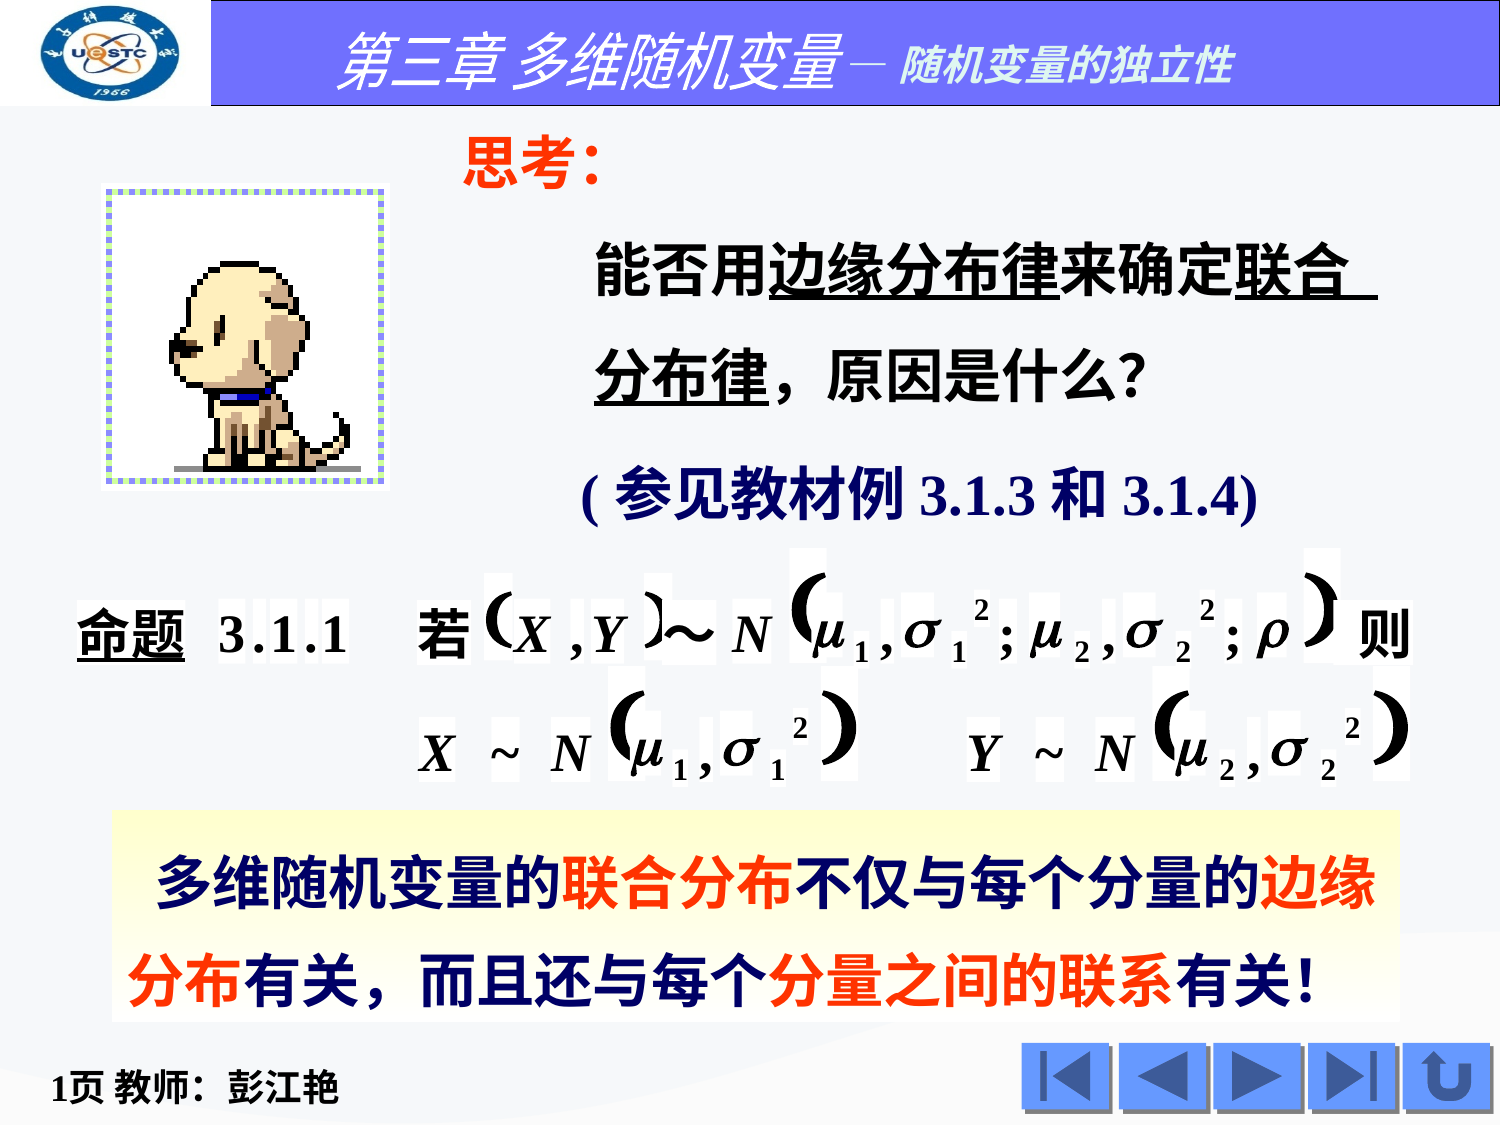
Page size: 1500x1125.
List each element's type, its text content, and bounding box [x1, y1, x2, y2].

text_box 思考： 能否用边缘分布律来确定联合 分布律，原因是什么？ [419, 112, 1412, 417]
picture [0, 0, 211, 106]
text_box 多维随机变量的联合分布不仅与每个分量的边缘分布有关，而且还与每个分量之间的联系有关！ [112, 810, 1400, 1022]
text_box (参见教材例3.1.3和3.1.4) [551, 442, 1367, 535]
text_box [418, 678, 1408, 788]
picture [100, 183, 390, 492]
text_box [76, 547, 1415, 669]
